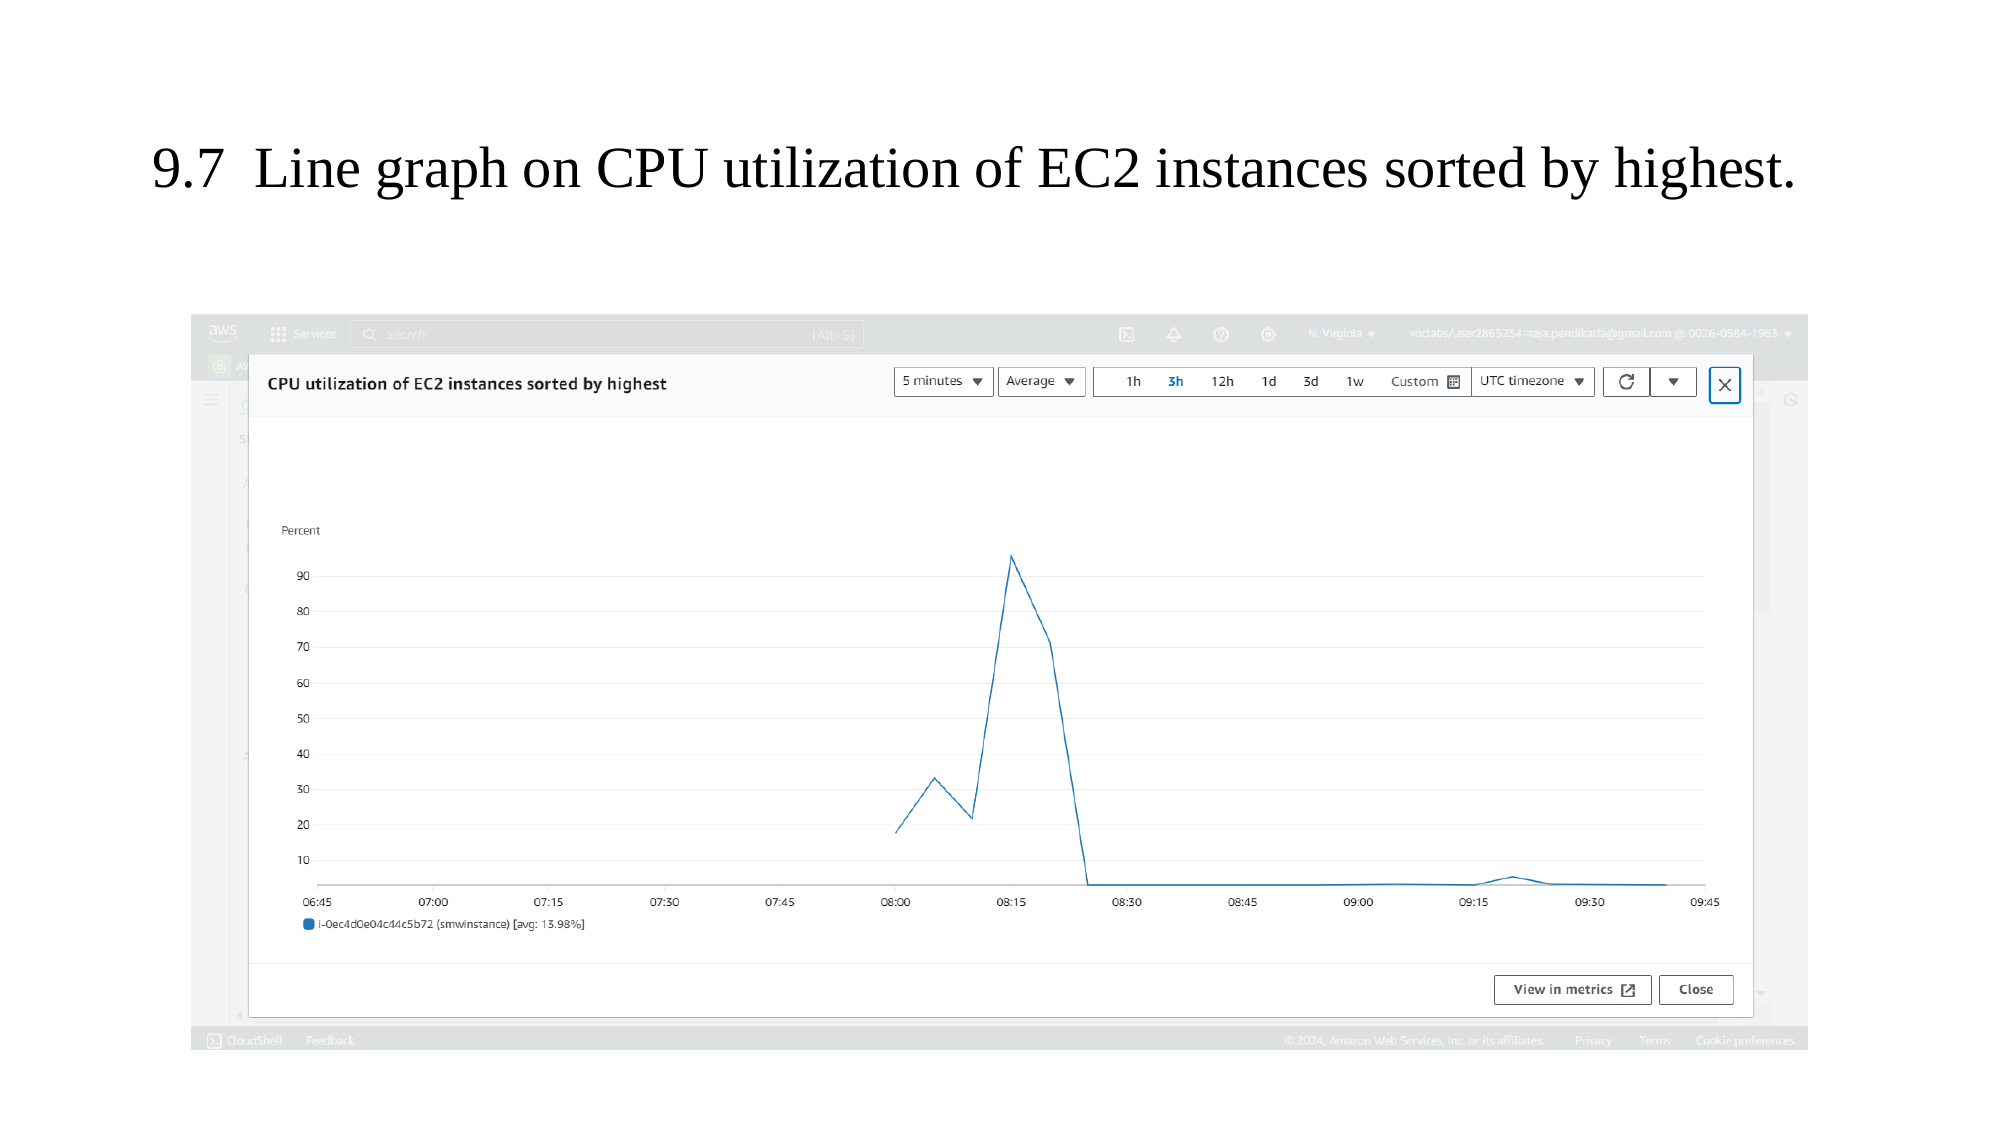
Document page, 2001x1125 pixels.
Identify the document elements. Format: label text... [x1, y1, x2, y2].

title 9.7 Line graph on CPU utilization of EC2 instances sorted by highest. [137, 59, 1863, 278]
picture [191, 314, 1808, 1050]
